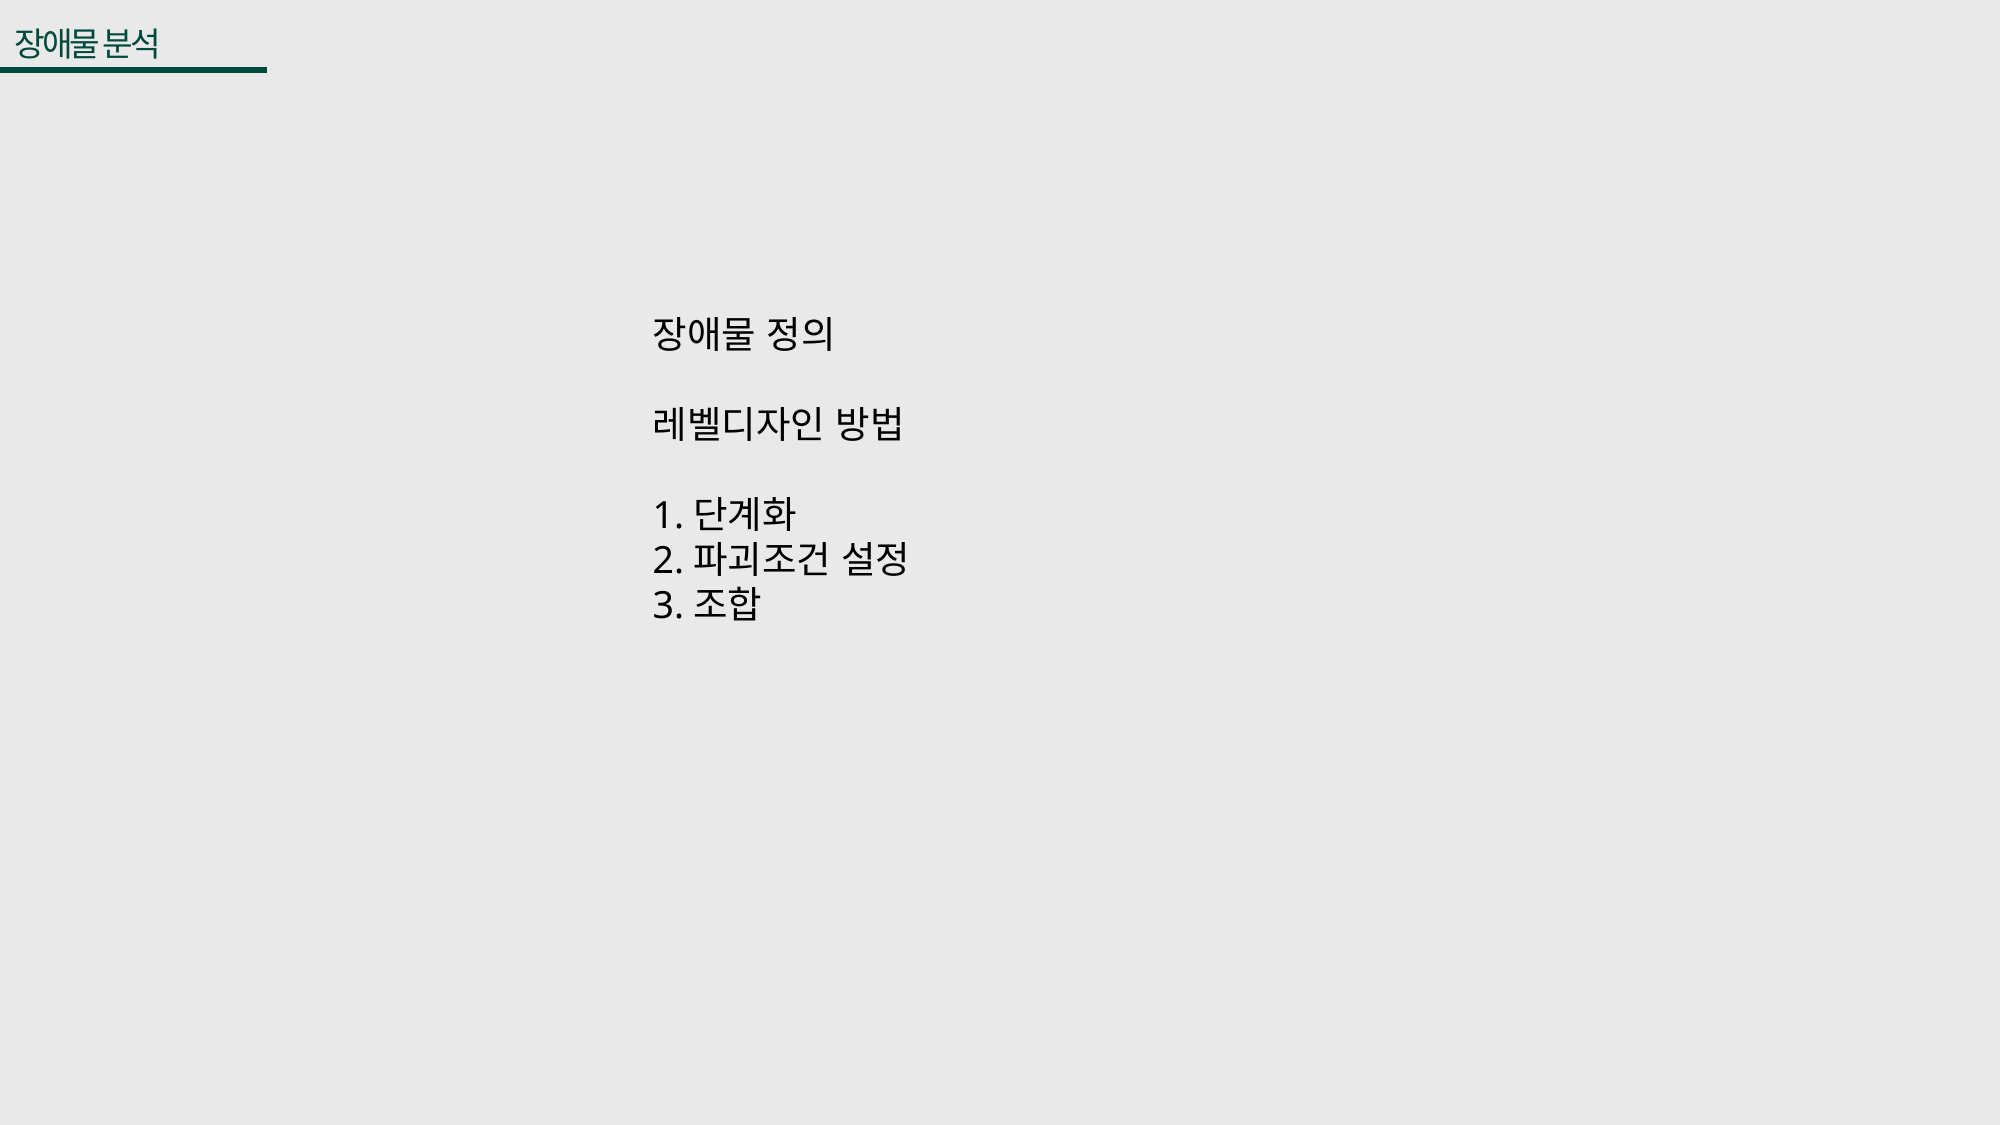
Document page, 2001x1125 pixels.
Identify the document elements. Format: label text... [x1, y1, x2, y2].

text_box 장애물 분석 [0, 16, 297, 71]
text_box 장애물 정의 레벨디자인 방법 1.단계화 2.파괴조건 설정 3.조합 [637, 303, 1394, 633]
